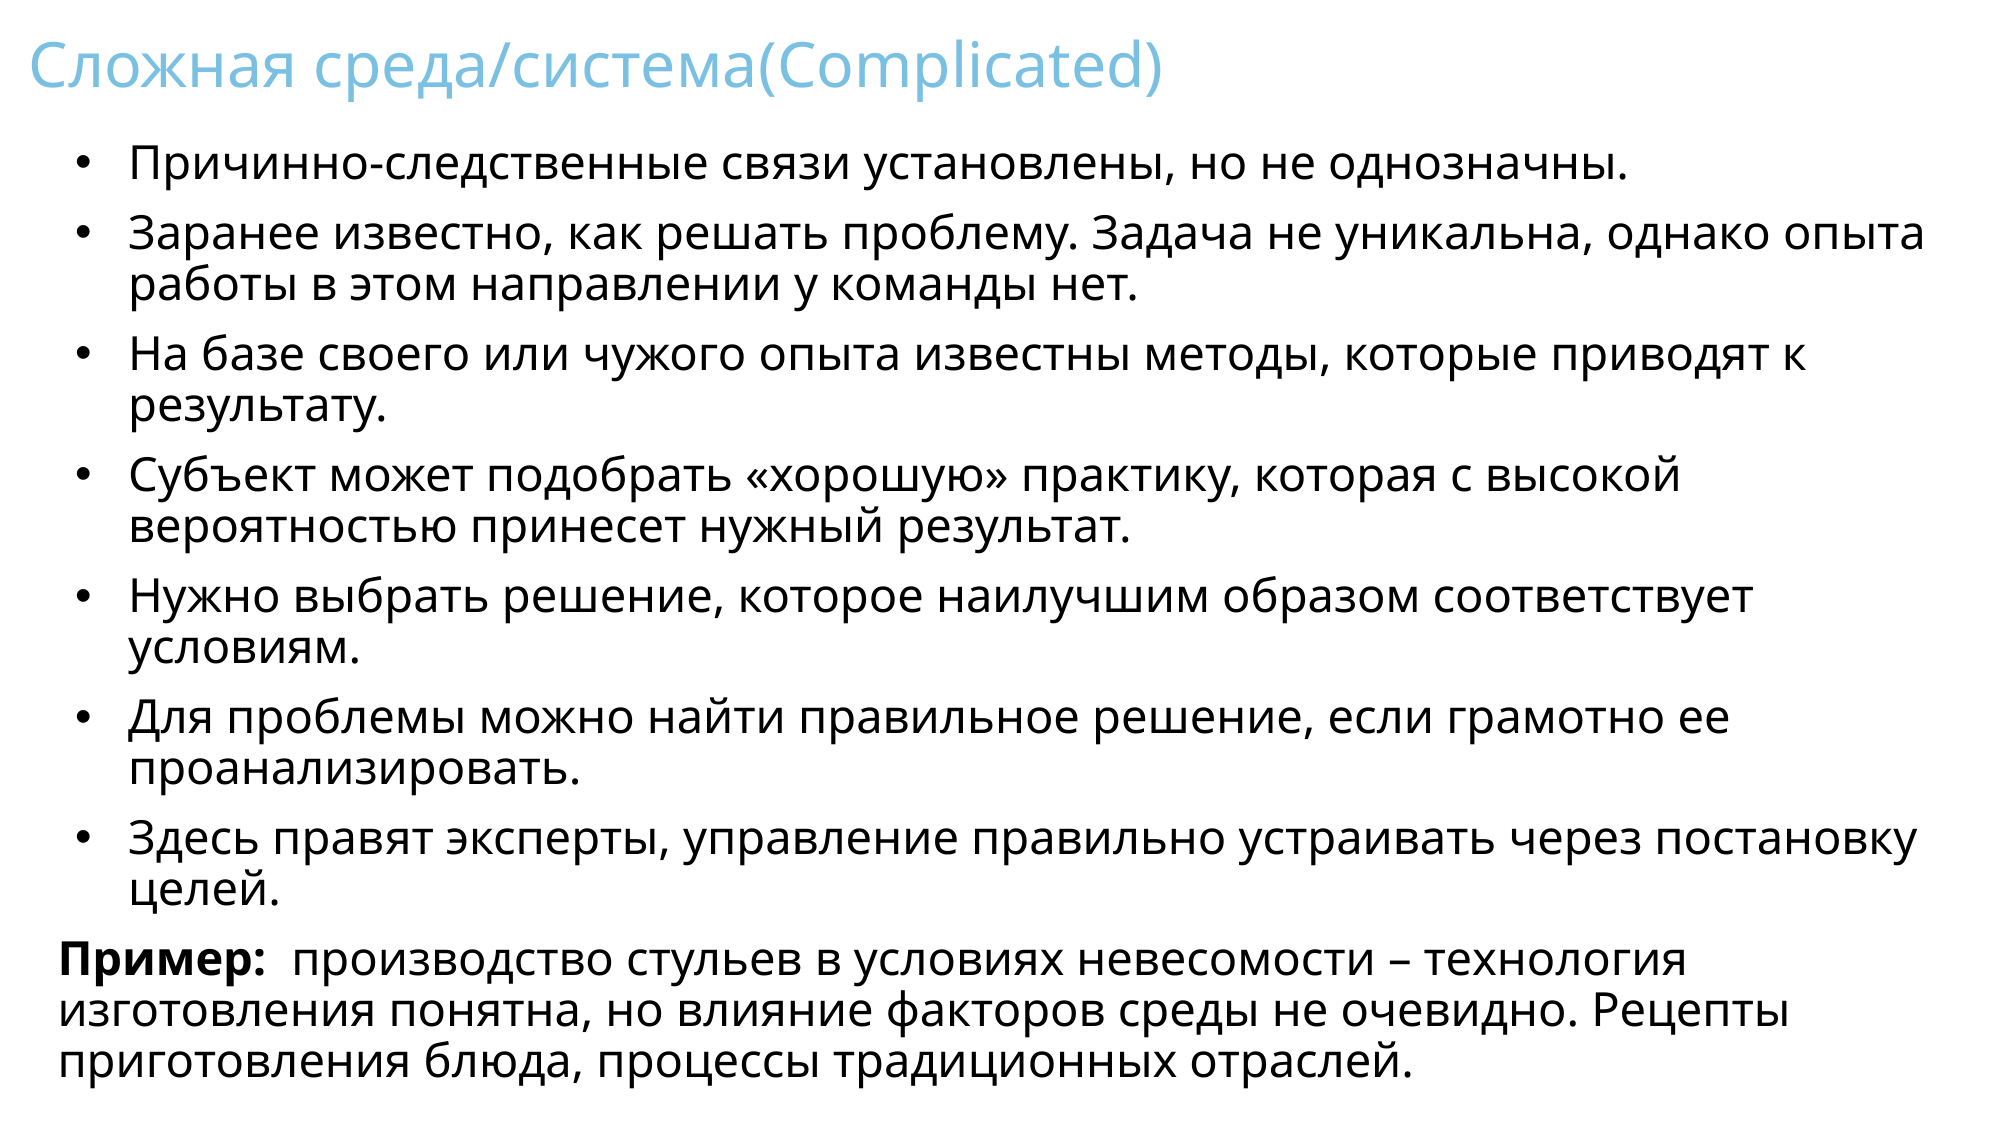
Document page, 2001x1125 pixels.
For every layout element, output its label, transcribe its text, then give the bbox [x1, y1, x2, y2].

list Причинно-следственные связи установлены, но не однозначны. Заранее известно, как решать проблему. Задача не уникальна, однако опыта работы в этом направлении у команды нет. На базе своего или чужого опыта известны методы, которые приводят к результату. Субъект может подобрать «хорошую» практику, которая с высокой вероятностью принесет нужный результат. Нужно выбрать решение, которое наилучшим образом соответствует условиям. Для проблемы можно найти правильное решение, если грамотно ее проанализировать. Здесь правят эксперты, управление правильно устраивать через постановку целей. Пример: производство стульев в условиях невесомости – технология изготовления понятна, но влияние факторов среды не очевидно. Рецепты приготовления блюда, процессы традиционных отраслей. [42, 131, 1969, 1098]
title Сложная среда/система(Complicated) [13, 11, 1940, 124]
